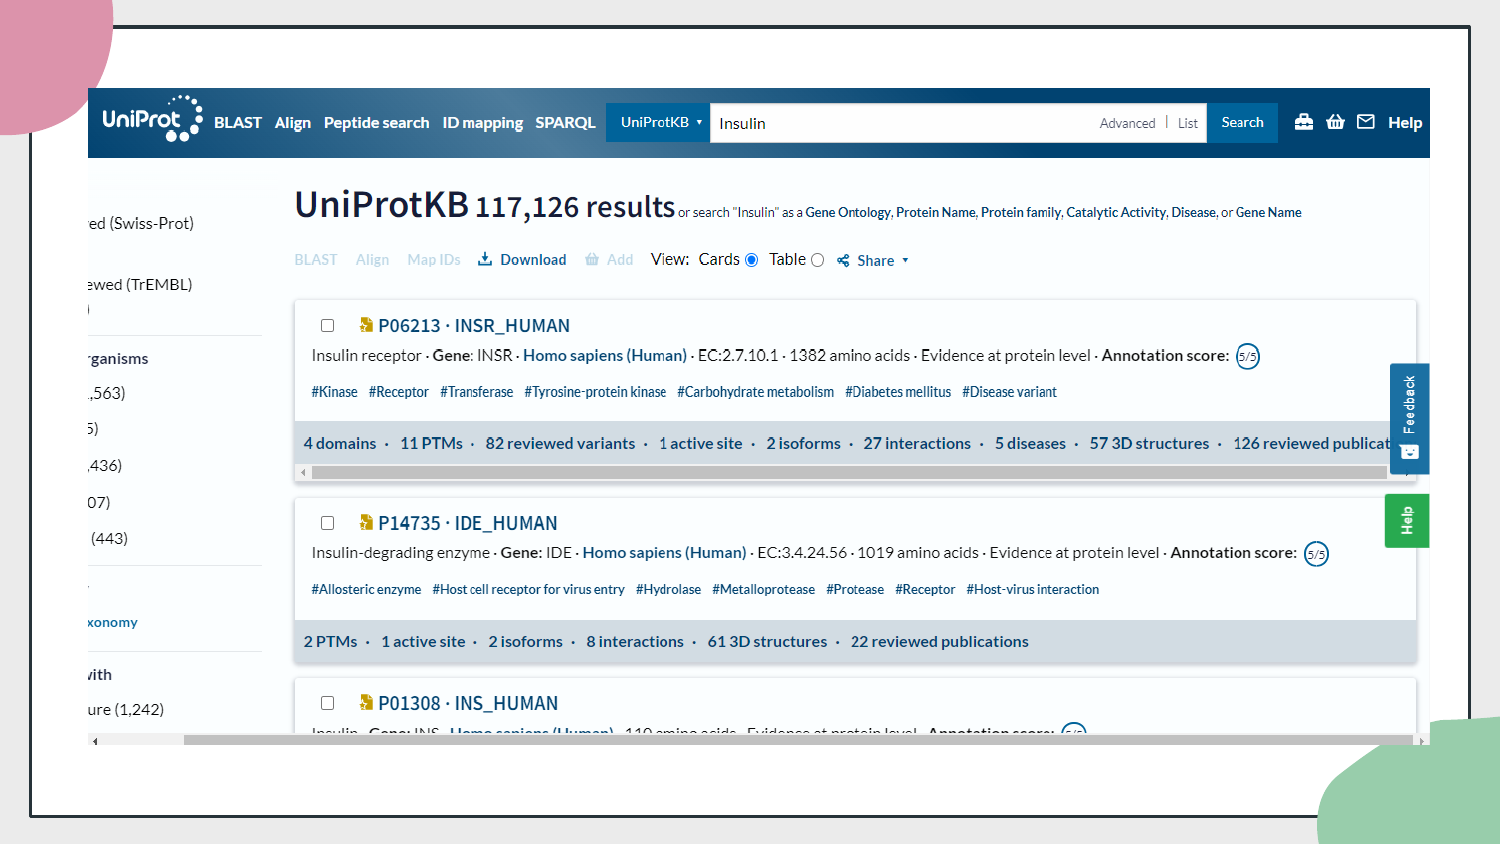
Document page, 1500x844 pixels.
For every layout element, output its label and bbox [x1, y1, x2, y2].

picture [87, 88, 1430, 746]
